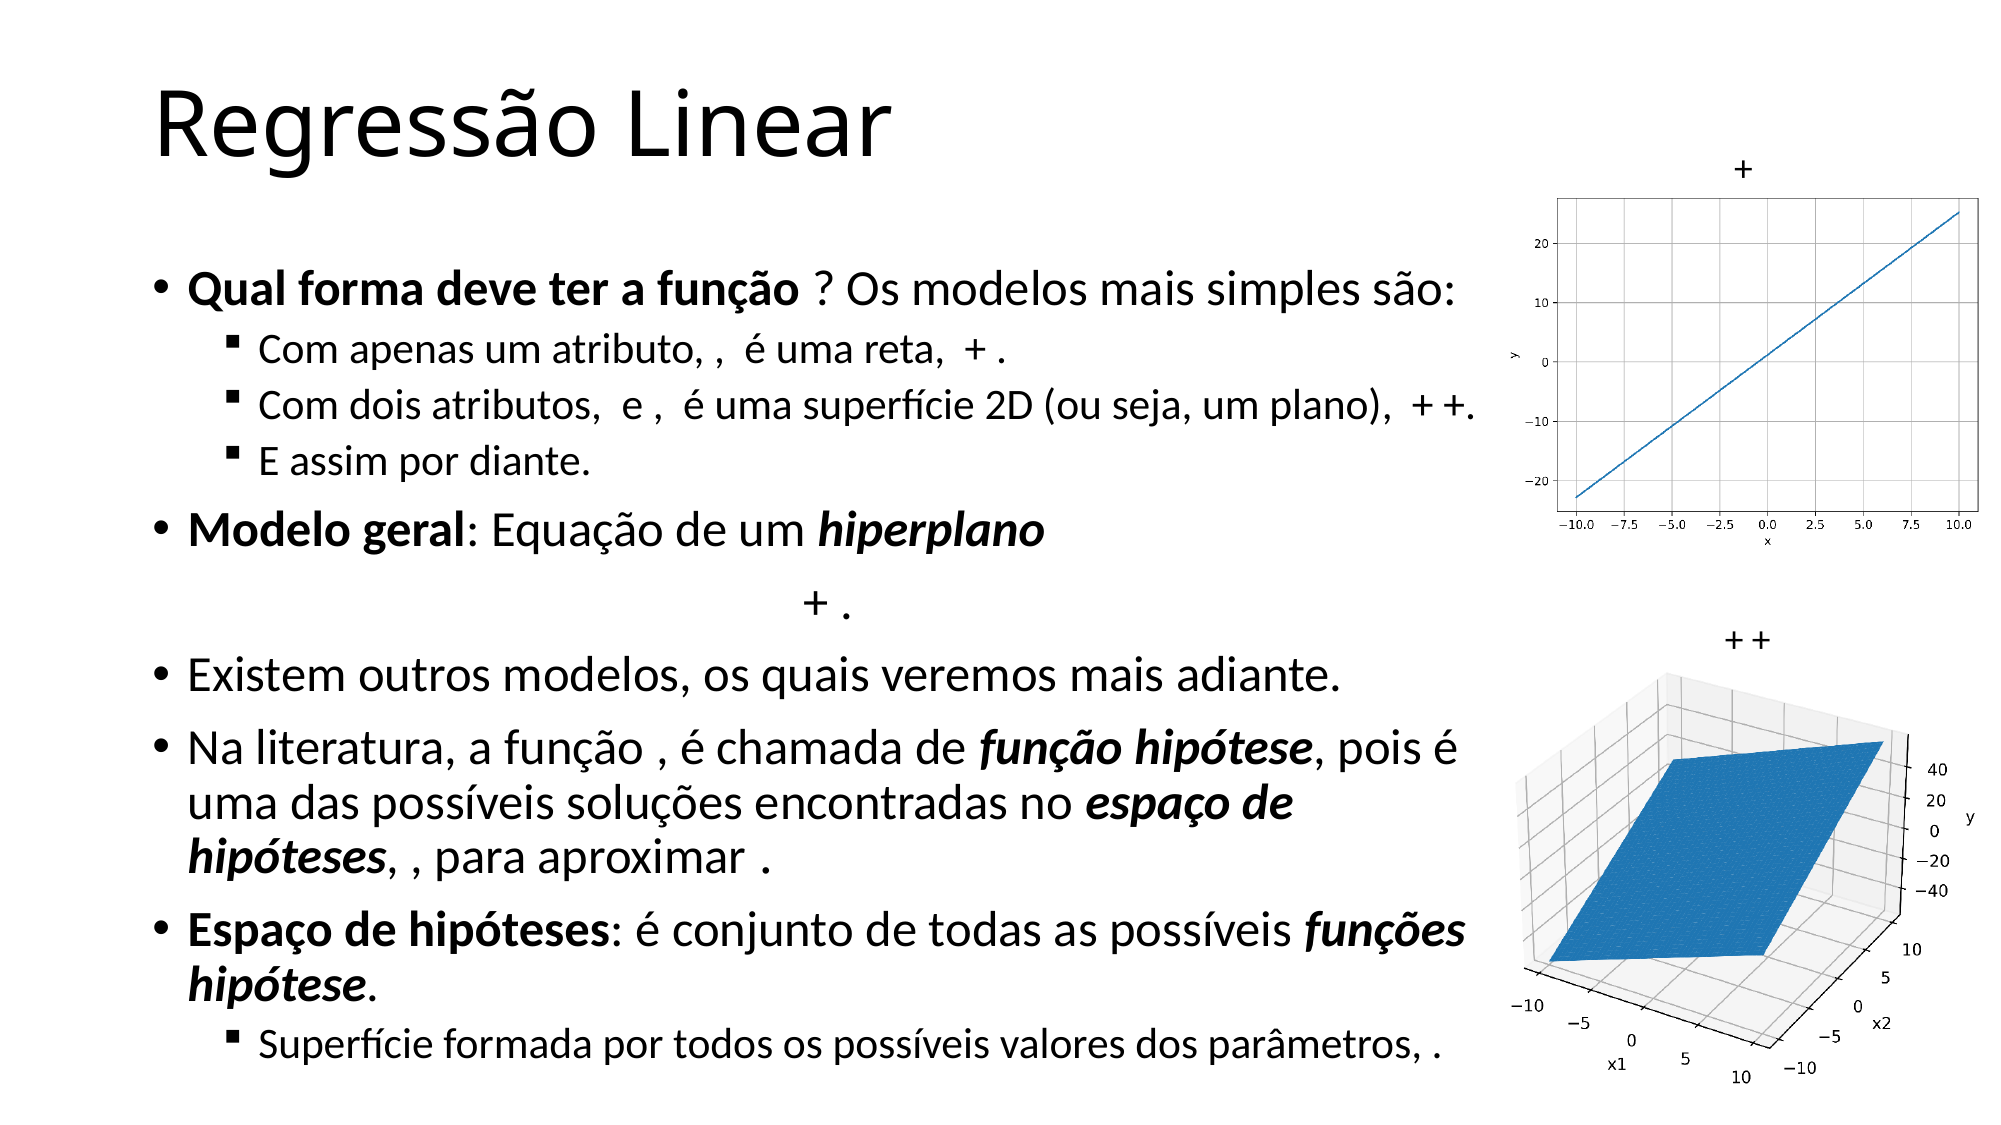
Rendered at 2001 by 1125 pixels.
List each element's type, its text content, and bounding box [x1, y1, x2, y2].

picture [1507, 668, 1980, 1089]
picture [1507, 195, 1980, 546]
title Regressão Linear [137, 59, 1863, 194]
